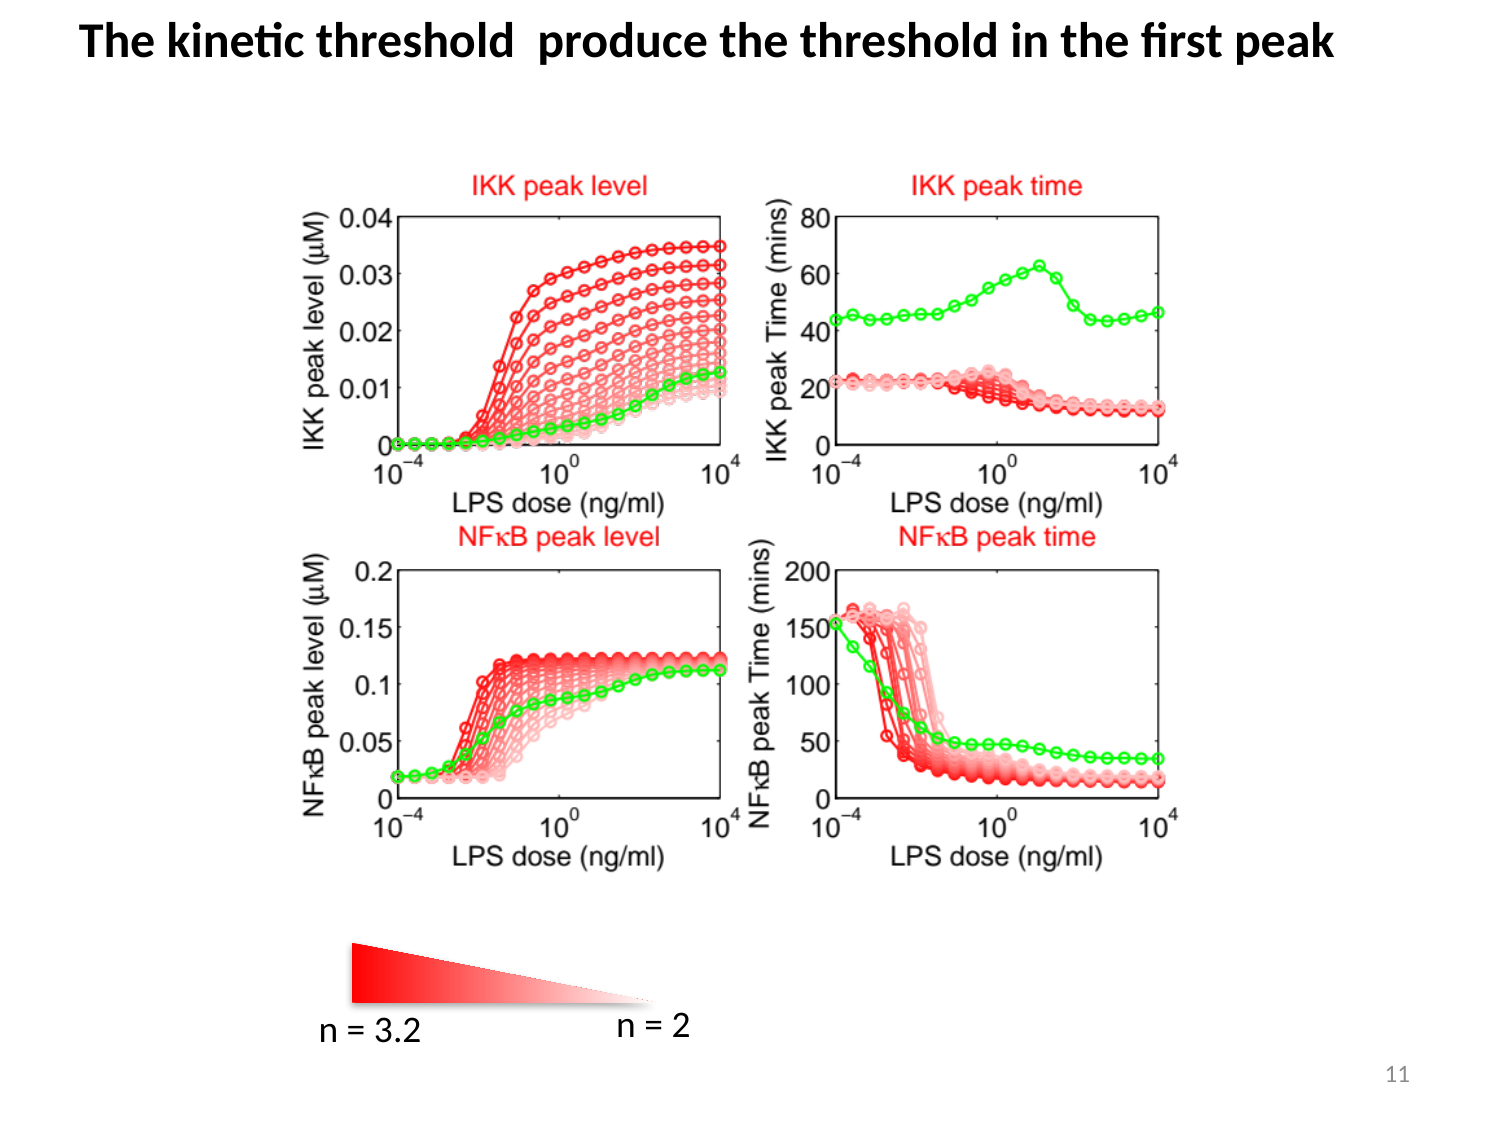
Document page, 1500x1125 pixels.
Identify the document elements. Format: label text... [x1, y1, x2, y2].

text_box The kinetic threshold produce the threshold in the first peak [64, 0, 1444, 75]
picture [230, 109, 1258, 944]
text_box n = 3.2 [303, 997, 437, 1058]
text_box n = 2 [601, 992, 706, 1053]
slide_number 11 [1074, 1042, 1425, 1103]
text_box [350, 952, 606, 1004]
